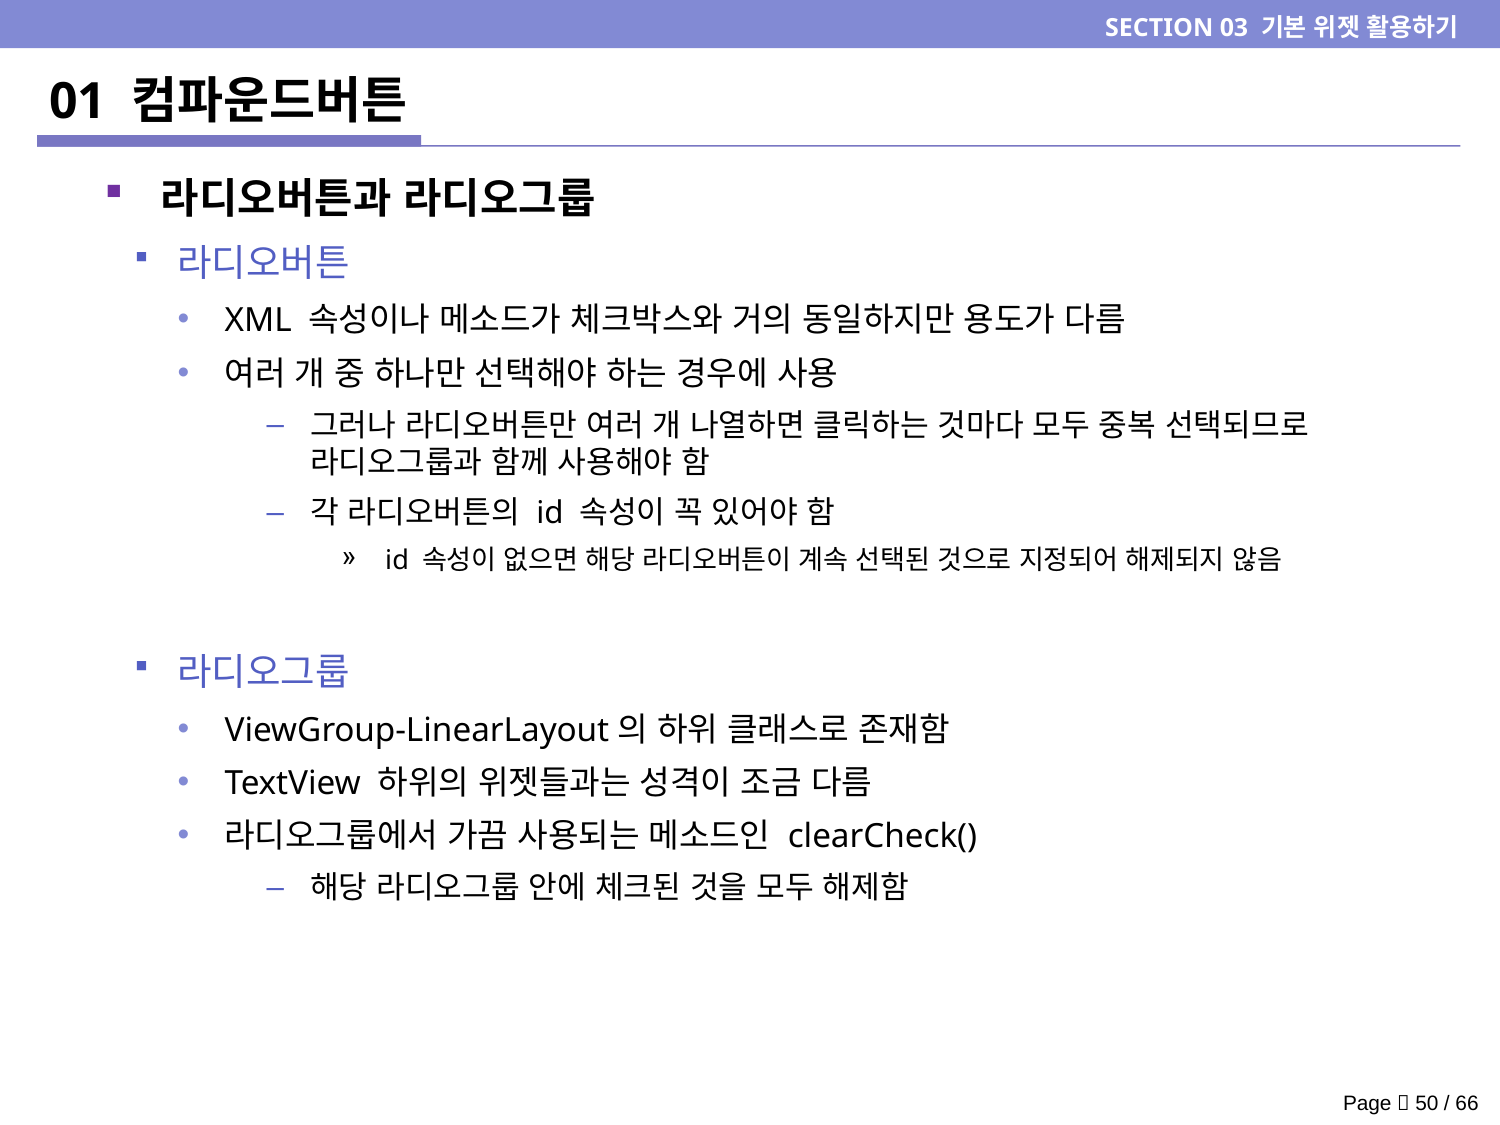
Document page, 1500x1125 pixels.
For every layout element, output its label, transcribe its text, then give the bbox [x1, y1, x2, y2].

title 01 컴파운드버튼 [48, 67, 1448, 132]
list 라디오버튼과 라디오그룹 라디오버튼 XML 속성이나 메소드가 체크박스와 거의 동일하지만 용도가 다름 여러 개 중 하나만 선택해야 하는 경우에 사용 그러나 라디오버튼만 여러 개 나열하면 클릭하는 것마다 모두 중복 선택되므로 라디오그룹과 함께 사용해야 함 각 라디오버튼의 id 속성이 꼭 있어야 함 id 속성이 없으면 해당 라디오버튼이 계속 선택된 것으로 지정되어 해제되지 않음 라디오그룹 ViewGroup-LinearLayout의 하위 클래스로 존재함 TextView 하위의 위젯들과는 성격이 조금 다름 라디오그룹에서 가끔 사용되는 메소드인 clearCheck() 해당 라디오그룹 안에 체크된 것을 모두 해제함 [104, 171, 1382, 880]
text_box SECTION 03 기본 위젯 활용하기 [1090, 3, 1500, 49]
